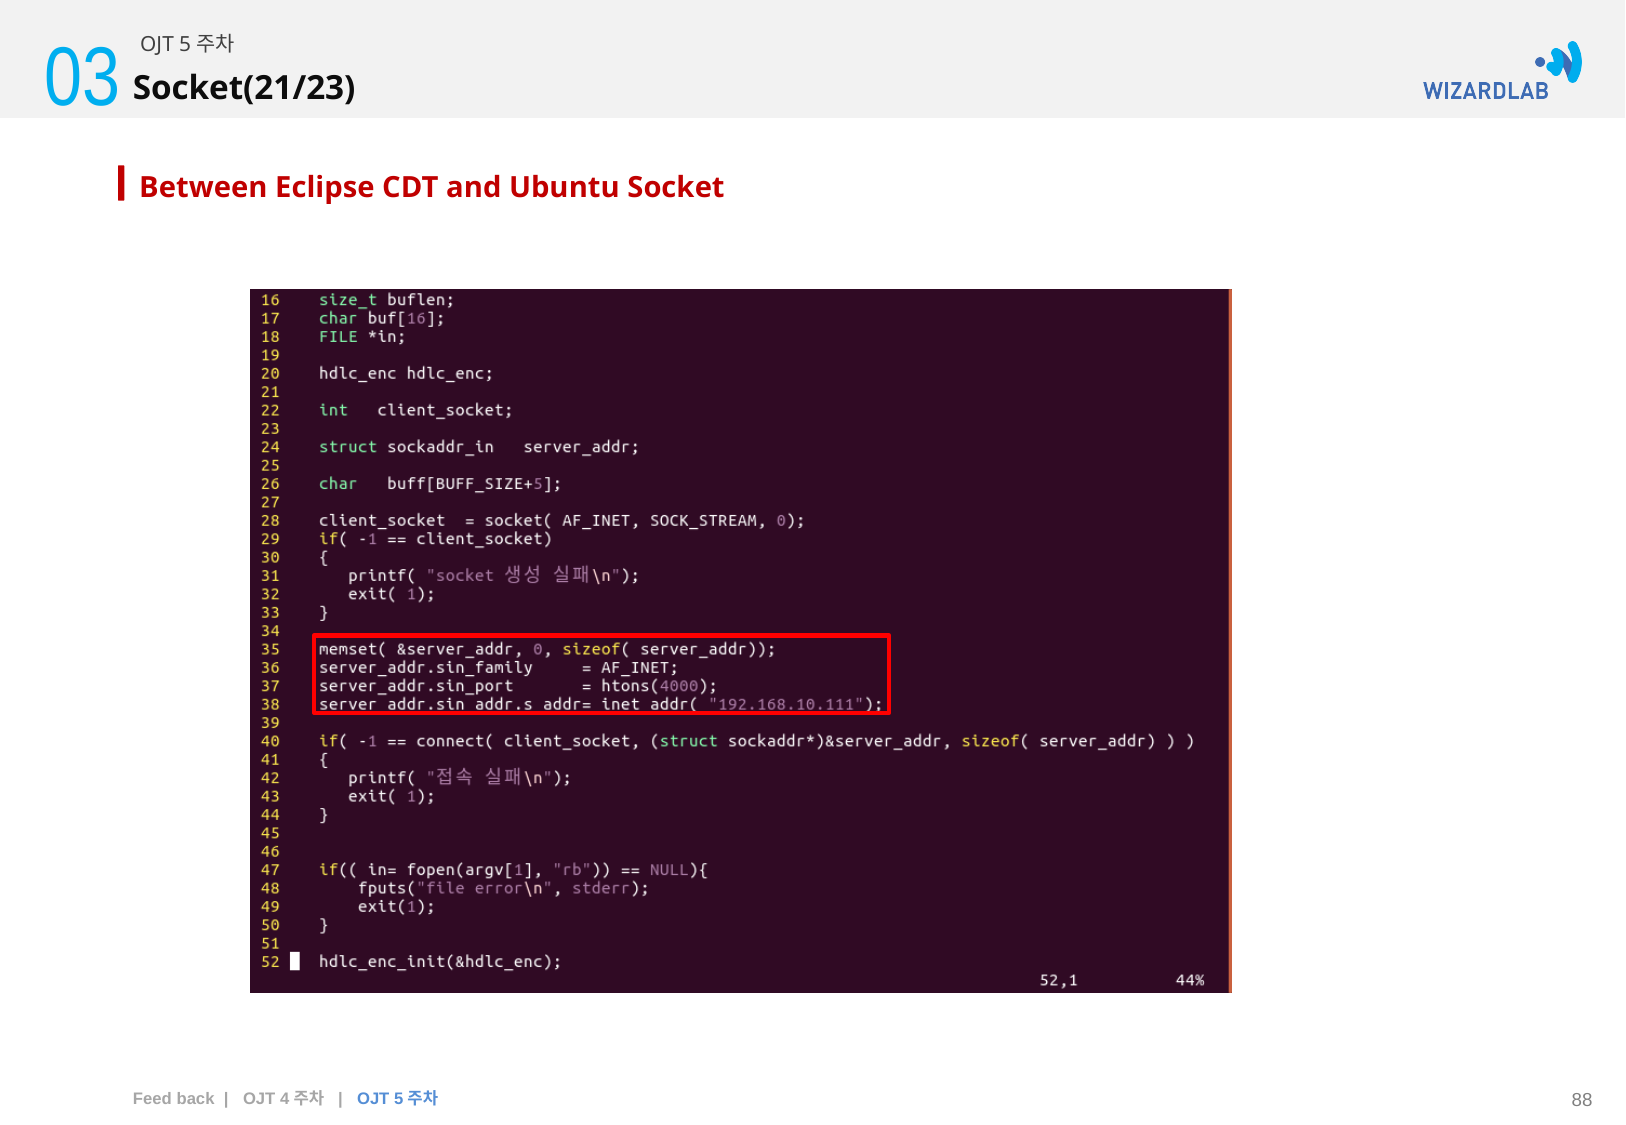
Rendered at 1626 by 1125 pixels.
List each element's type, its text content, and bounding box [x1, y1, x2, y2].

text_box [29, 11, 1005, 134]
picture [1423, 41, 1571, 99]
picture [250, 288, 1232, 993]
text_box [117, 165, 935, 210]
picture [1577, 72, 1582, 83]
picture [1576, 41, 1582, 52]
text_box Feed back | OJT 4주차 | OJT 5주차 [118, 1080, 1625, 1116]
